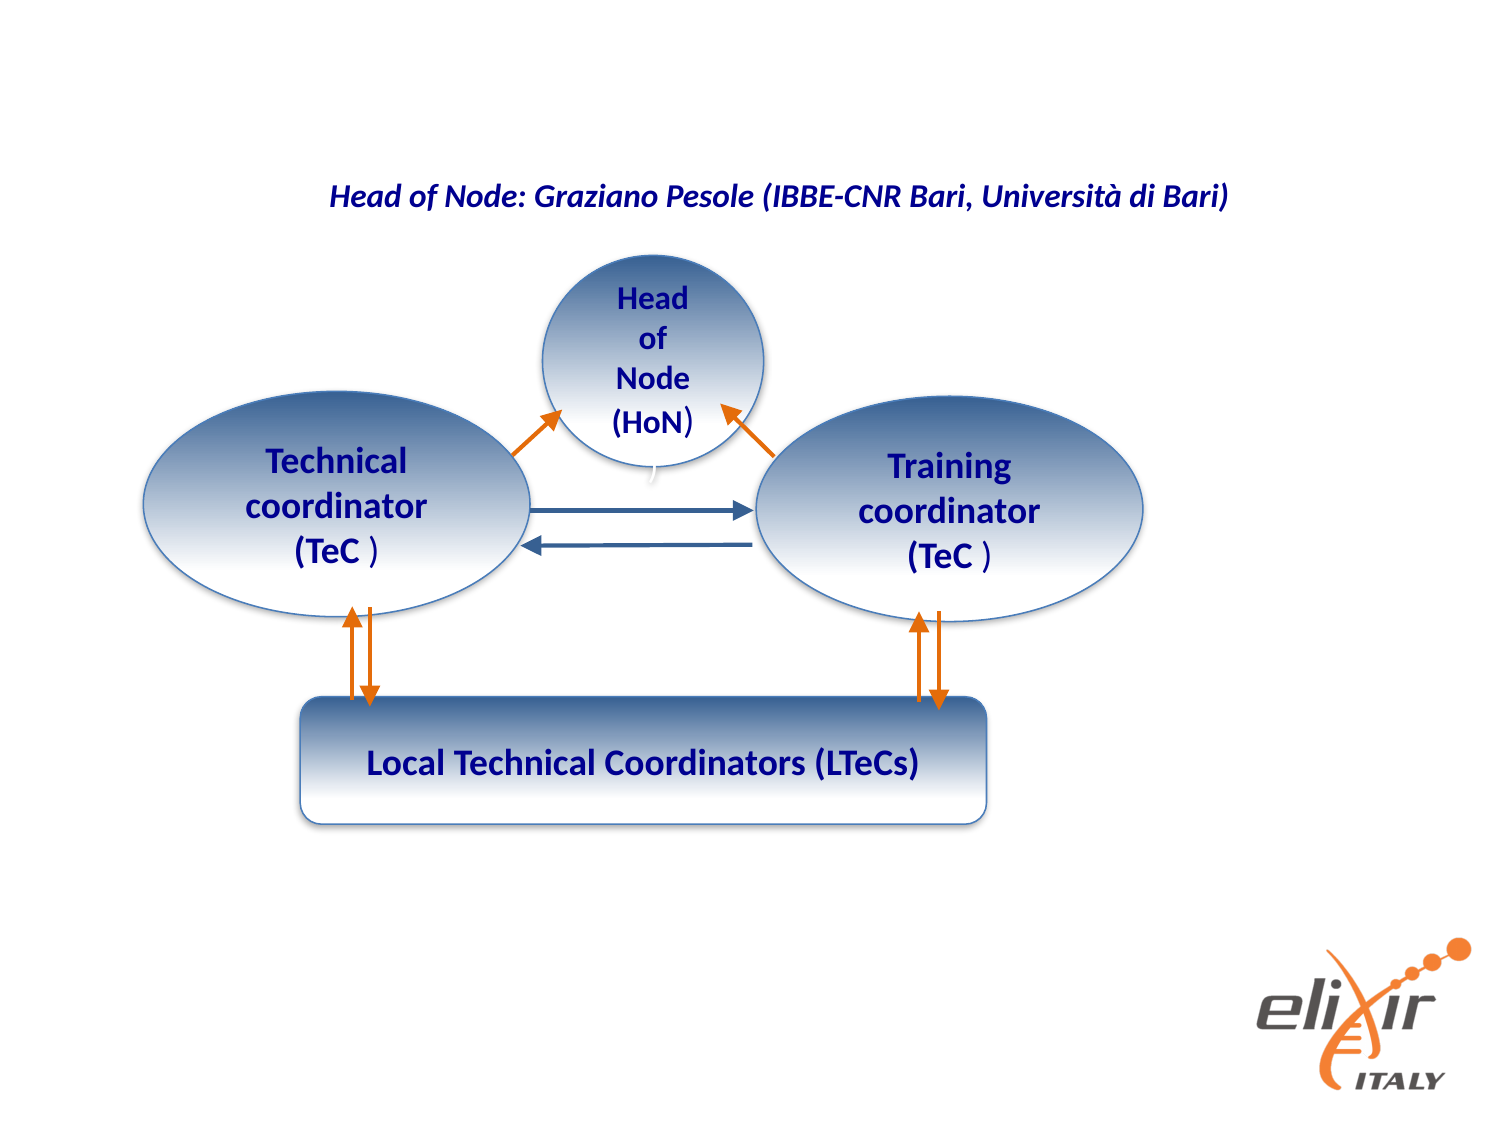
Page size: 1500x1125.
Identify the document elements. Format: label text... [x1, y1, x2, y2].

text_box Head of Node: Graziano Pesole (IBBE-CNR Bari, Università di Bari) [314, 166, 1289, 222]
text_box Training coordinator (TeC ) [756, 396, 1143, 622]
picture [1229, 914, 1500, 1125]
text_box Local Technical Coordinators (LTeCs) [300, 696, 987, 825]
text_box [719, 403, 775, 457]
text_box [511, 409, 563, 456]
text_box Head of Node (HoN)) [542, 255, 764, 467]
text_box Technical coordinator (TeC ) [143, 391, 531, 617]
